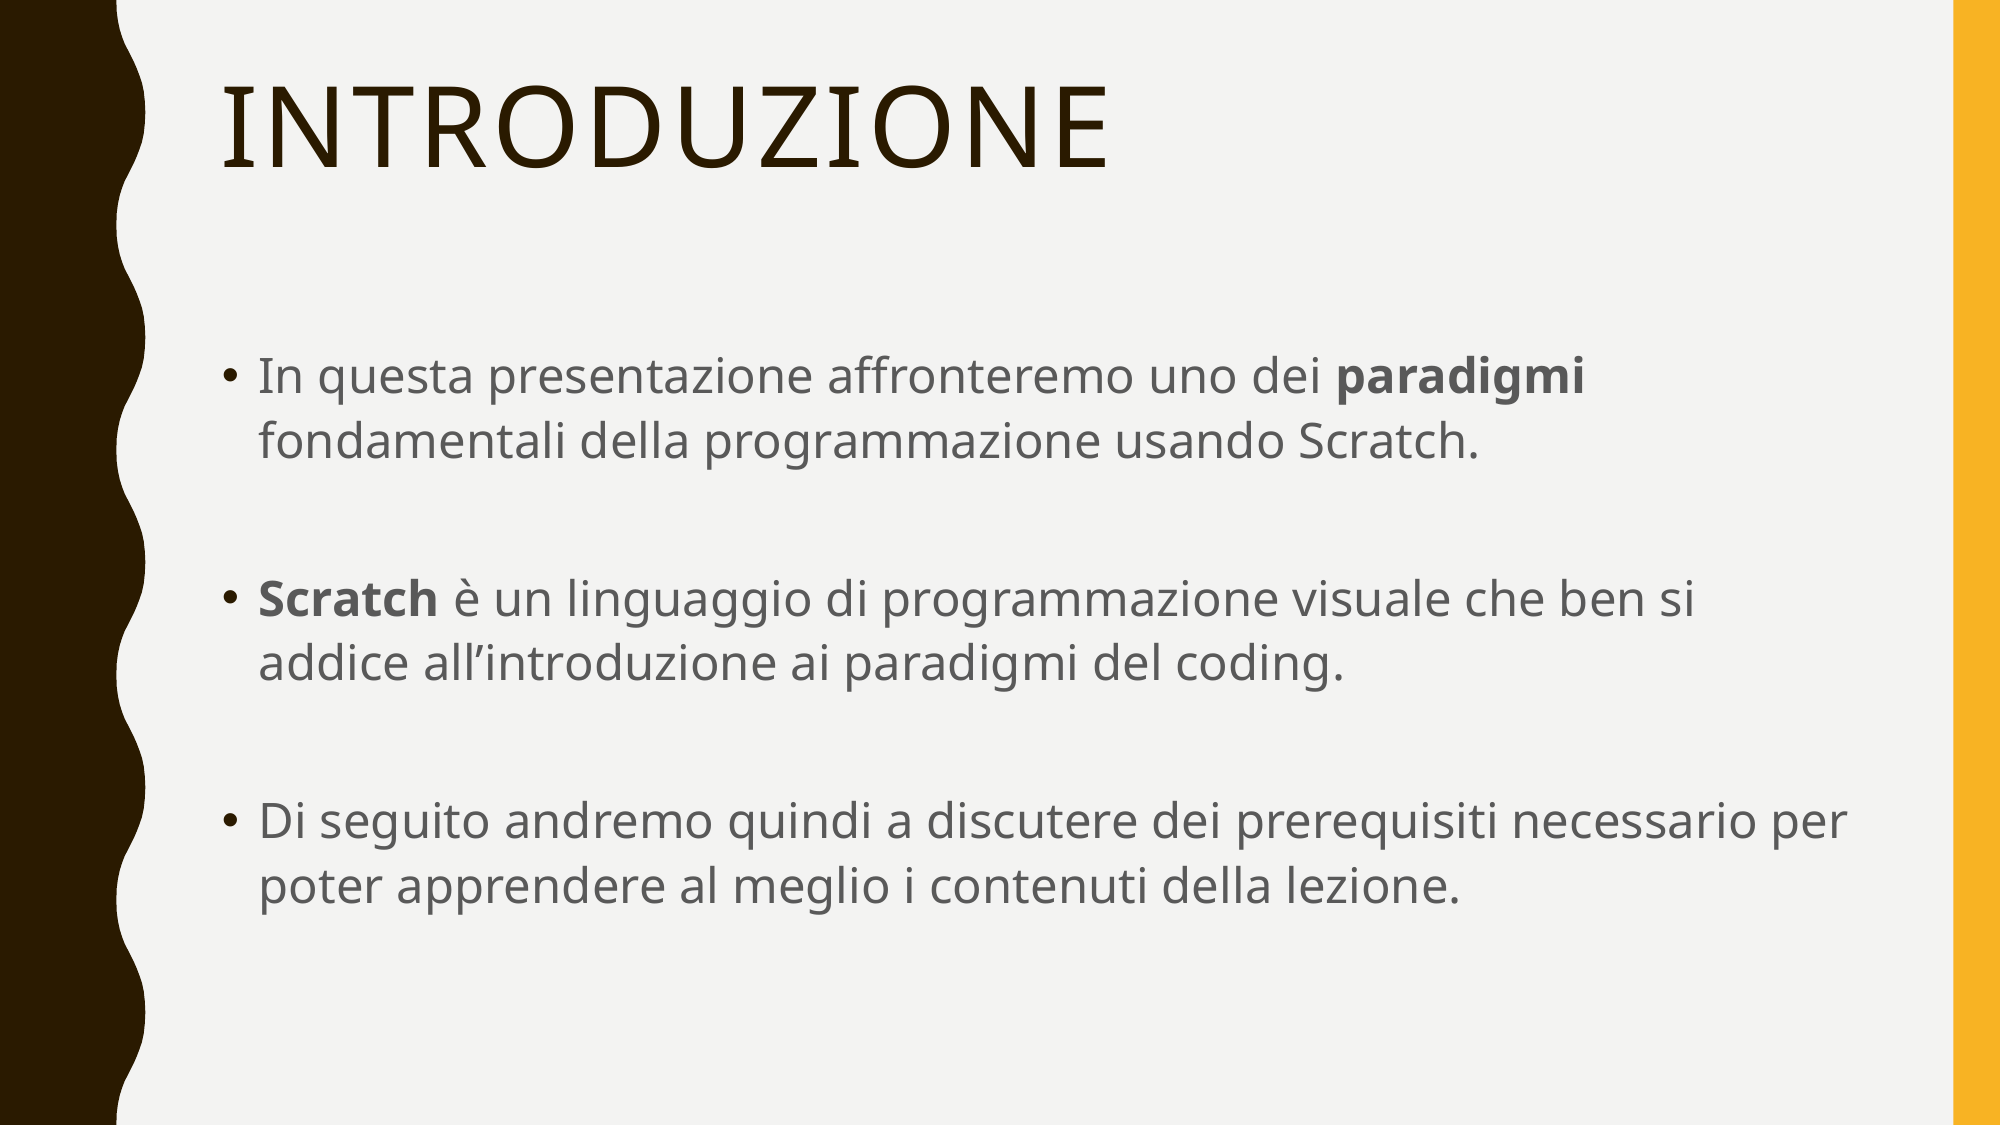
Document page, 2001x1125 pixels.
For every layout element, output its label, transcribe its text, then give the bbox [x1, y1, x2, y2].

title introduzione [205, 62, 1875, 308]
list In questa presentazione affronteremo uno dei paradigmi fondamentali della programmazione usando Scratch. Scratch è un linguaggio di programmazione visuale che ben si addice all’introduzione ai paradigmi del coding. Di seguito andremo quindi a discutere dei prerequisiti necessario per poter apprendere al meglio i contenuti della lezione. [206, 331, 1877, 921]
